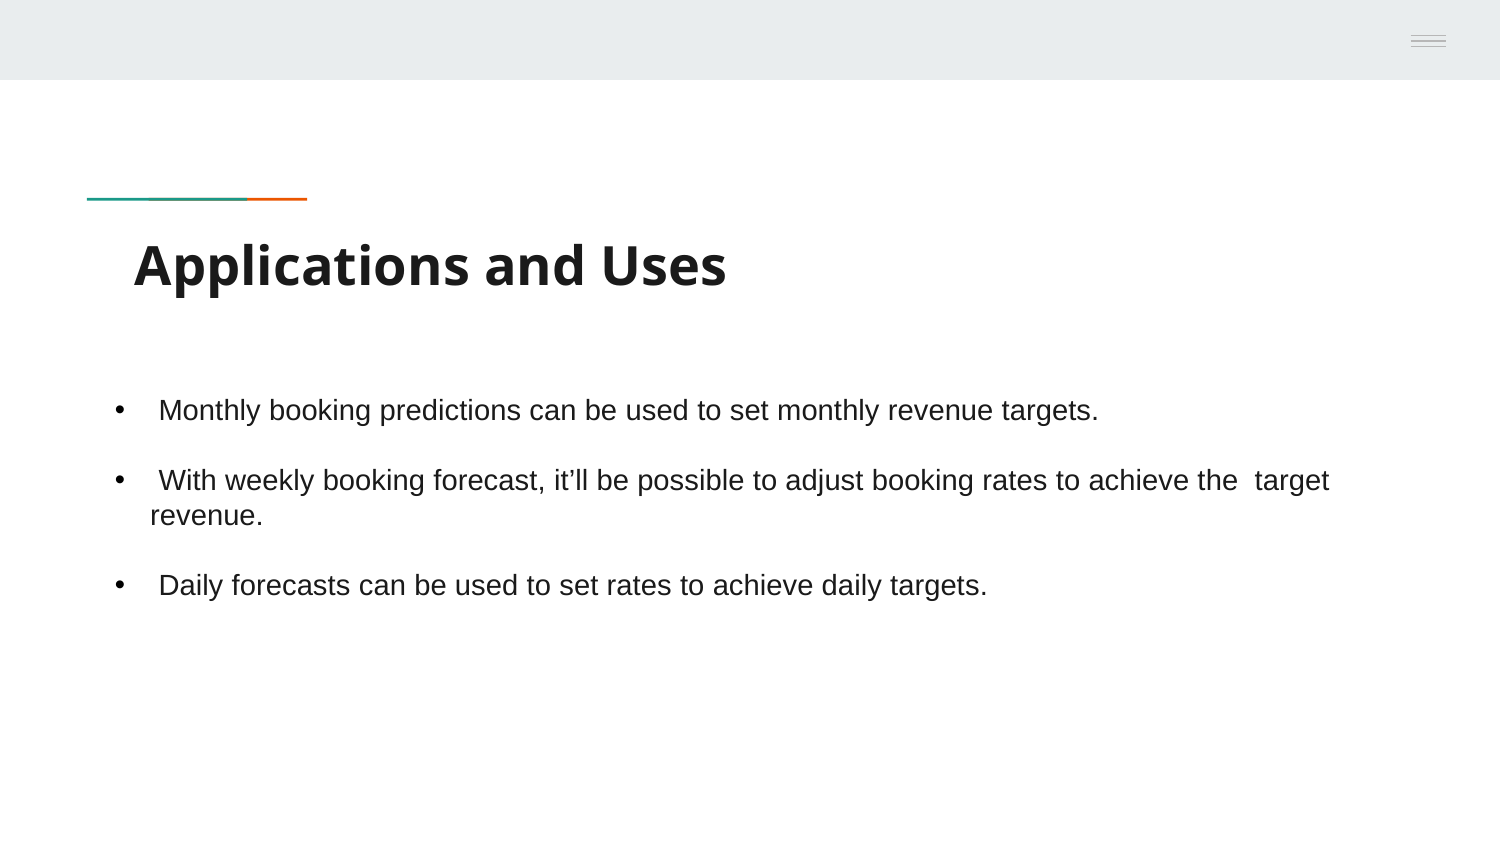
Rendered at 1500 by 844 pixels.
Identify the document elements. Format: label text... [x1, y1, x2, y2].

text_box Monthly booking predictions can be used to set monthly revenue targets. With weekly booking forecast, it’ll be possible to adjust booking rates to achieve the target revenue. Daily forecasts can be used to set rates to achieve daily targets. [99, 384, 1413, 609]
title Applications and Uses [119, 216, 1381, 305]
